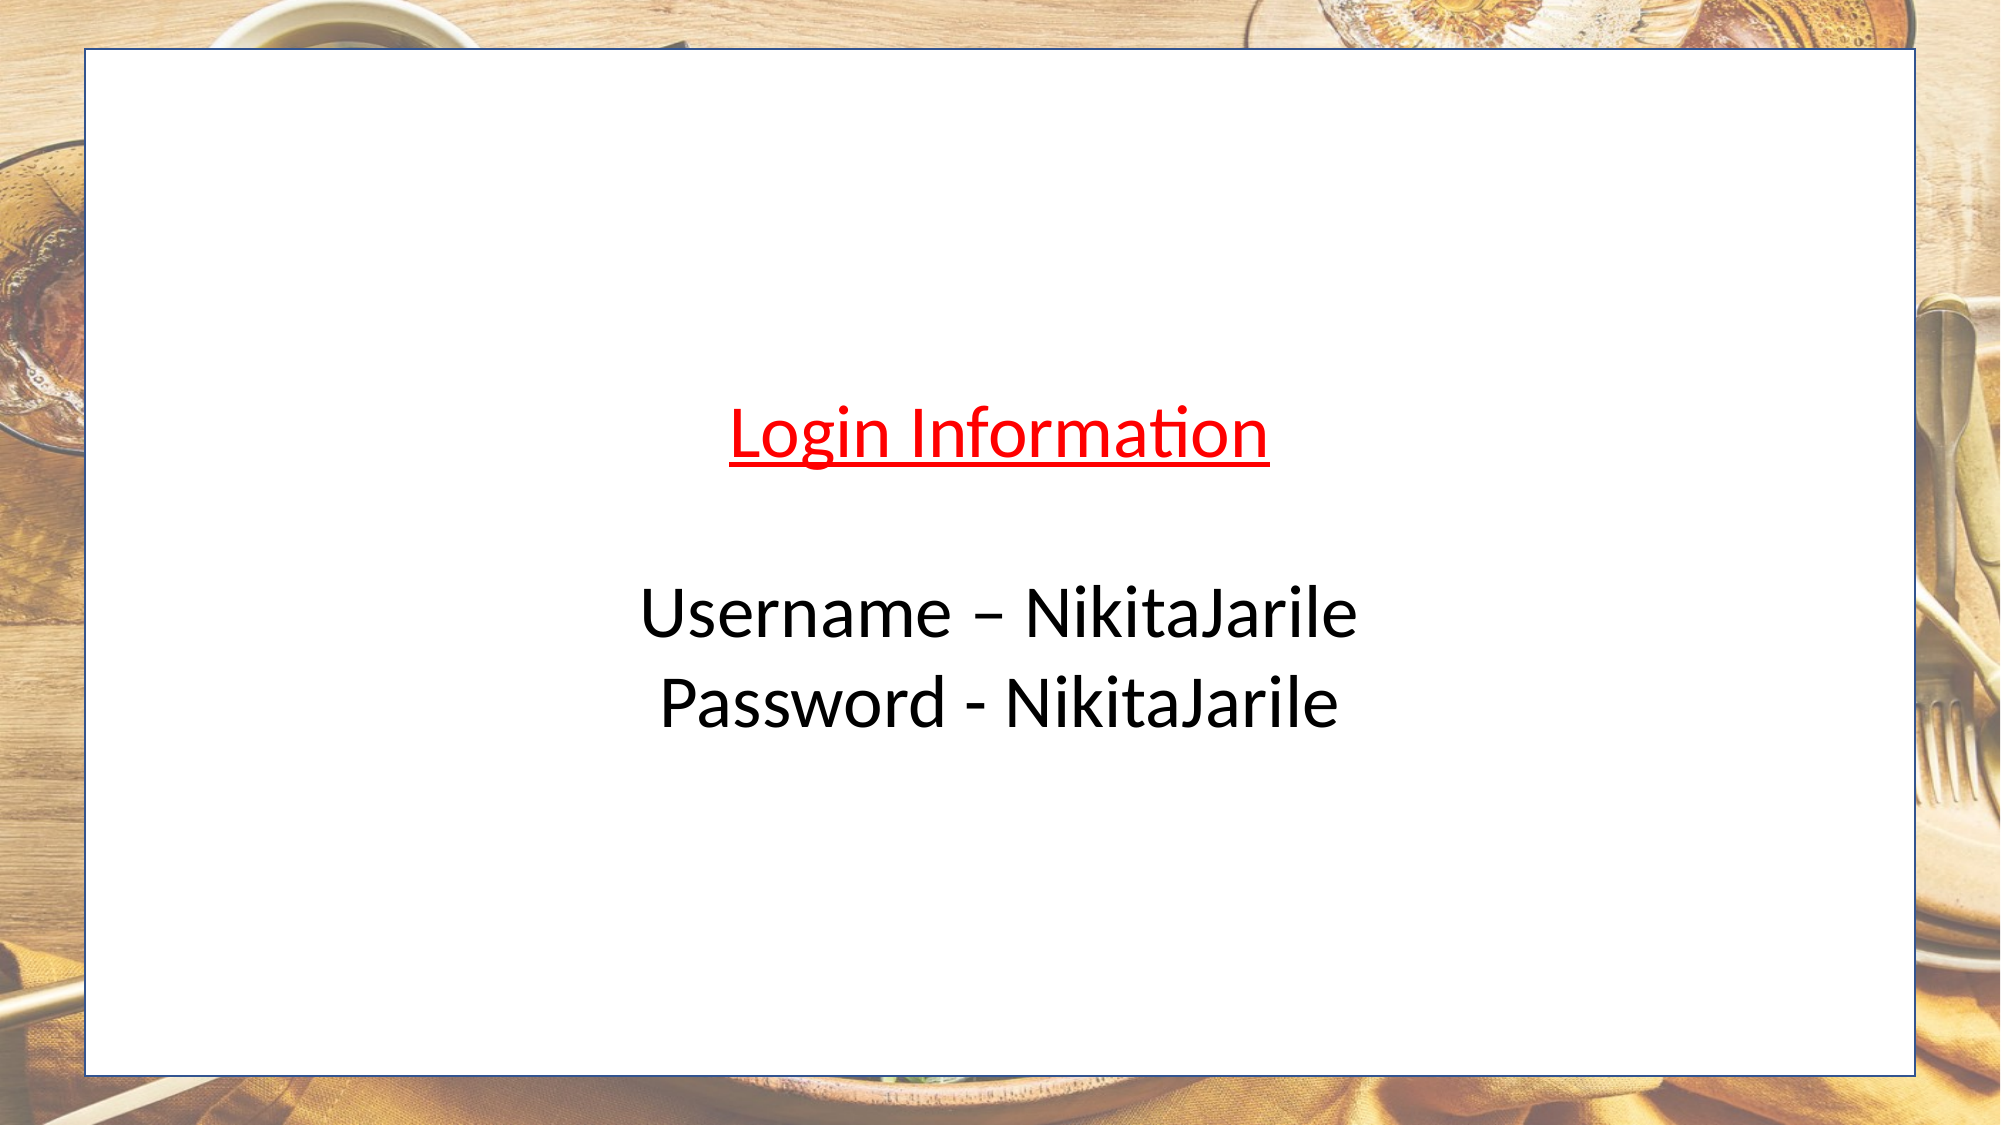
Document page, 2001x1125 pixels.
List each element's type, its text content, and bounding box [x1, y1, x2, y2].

picture [0, 0, 2001, 1125]
text_box Login Information Username – NikitaJarile Password - NikitaJarile [84, 48, 1916, 1077]
